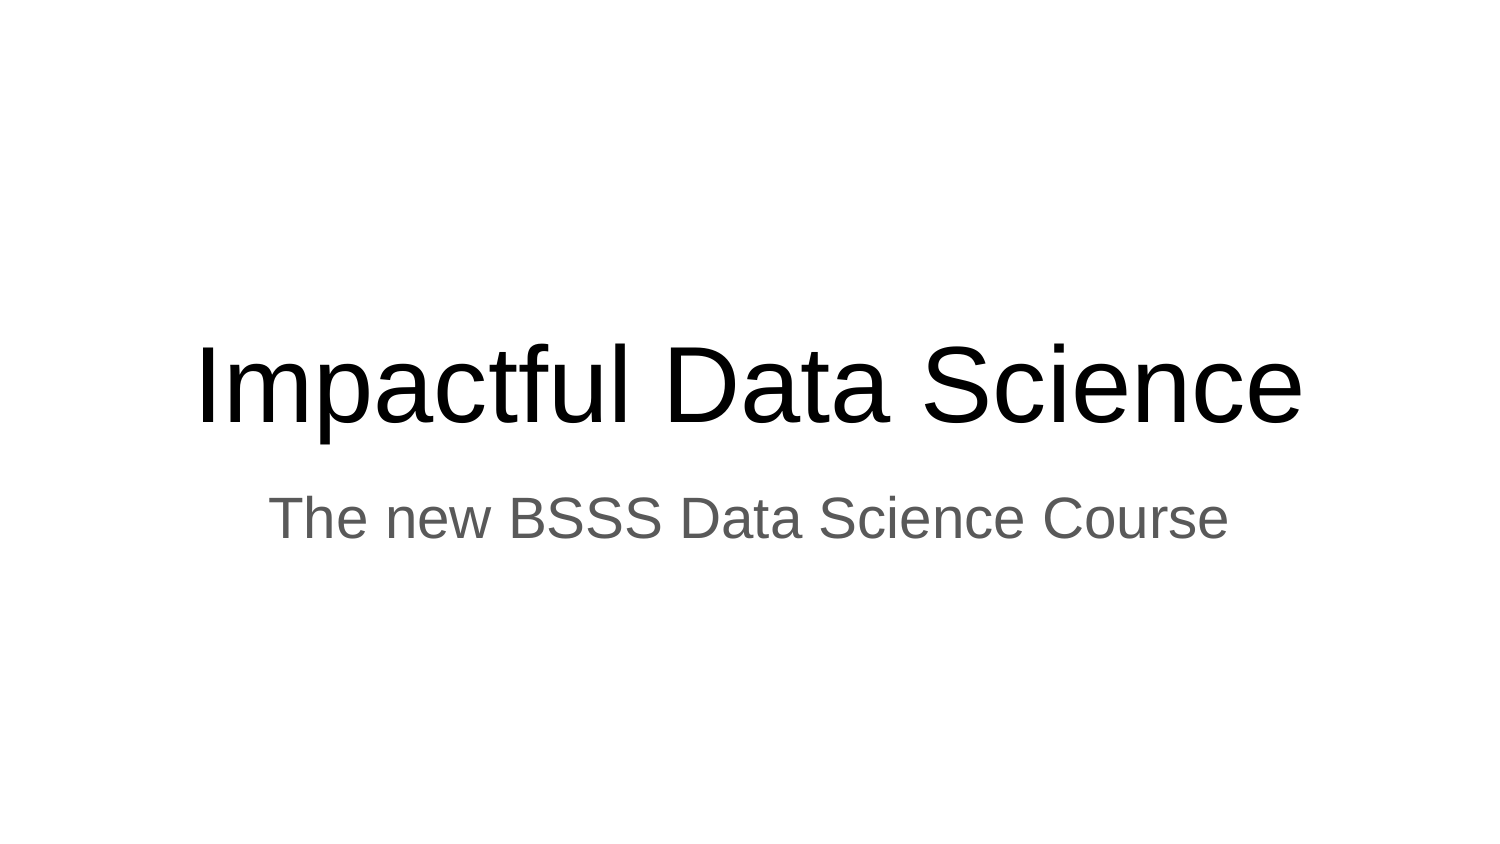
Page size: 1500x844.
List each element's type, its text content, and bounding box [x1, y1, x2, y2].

title Impactful Data Science [51, 122, 1449, 459]
subtitle The new BSSS Data Science Course [51, 464, 1449, 595]
